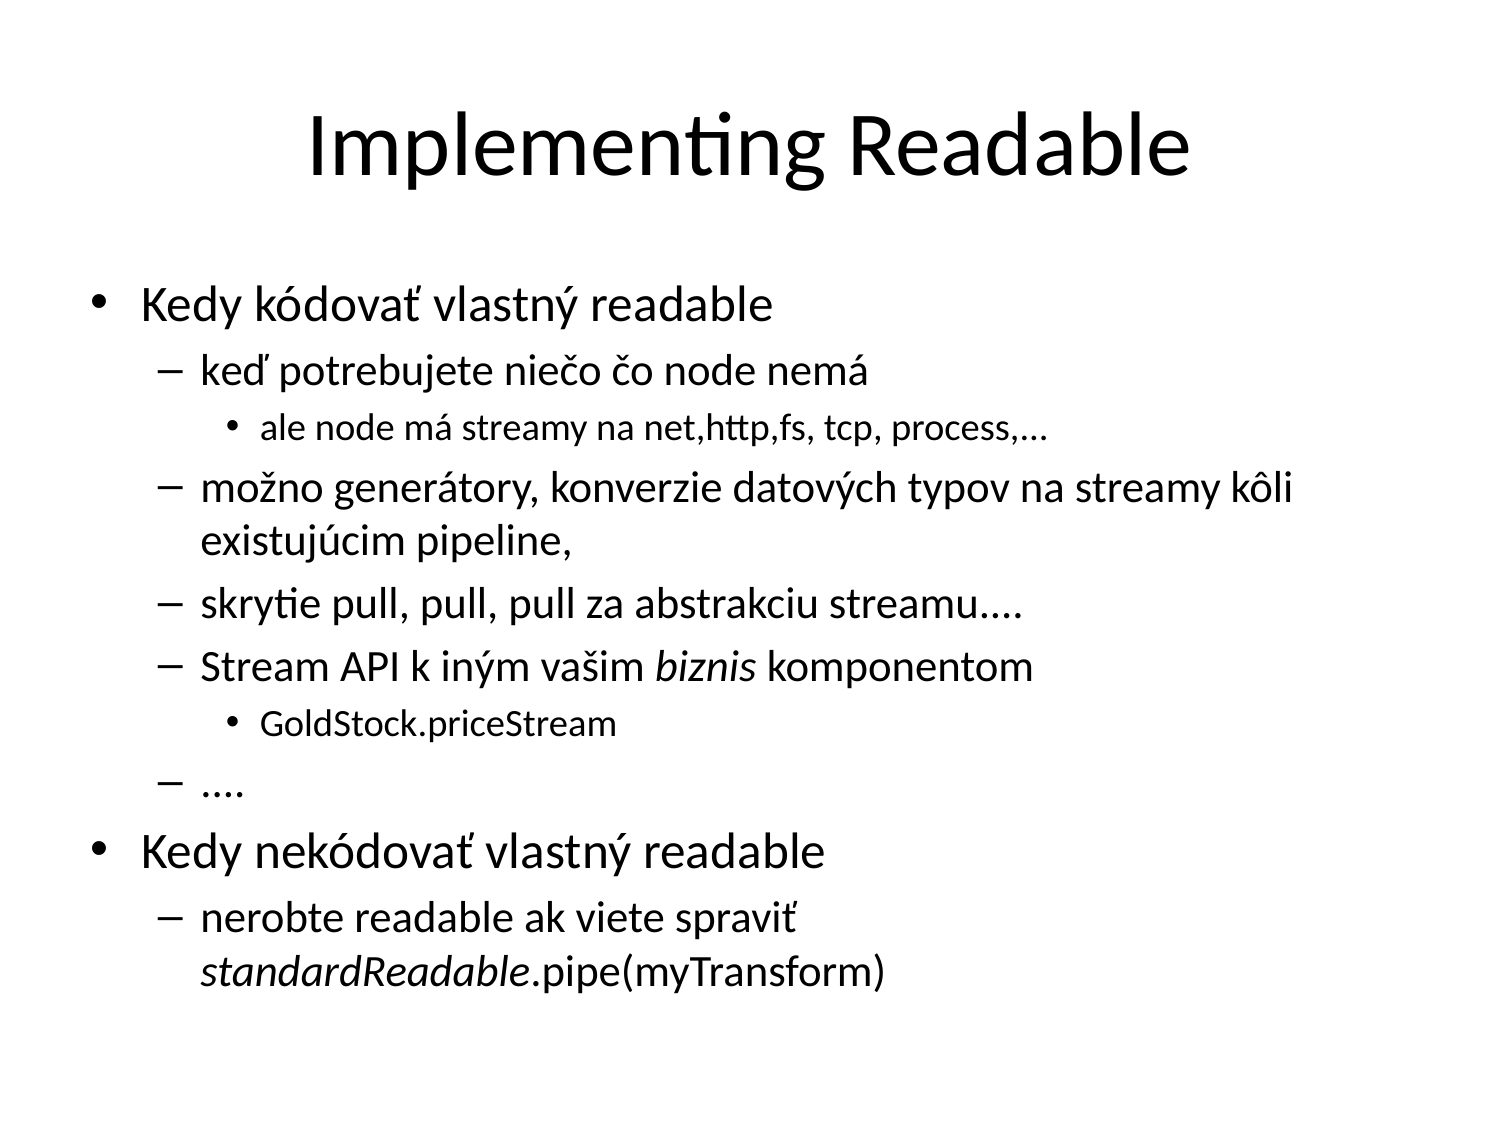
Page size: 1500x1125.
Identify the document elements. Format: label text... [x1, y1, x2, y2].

list Kedy kódovať vlastný readable keď potrebujete niečo čo node nemá ale node má streamy na net,http,fs, tcp, process,... možno generátory, konverzie datových typov na streamy kôli existujúcim pipeline, skrytie pull, pull, pull za abstrakciu streamu.... Stream API k iným vašim biznis komponentom GoldStock.priceStream .... Kedy nekódovať vlastný readable nerobte readable ak viete spraviť standardReadable.pipe(myTransform) [75, 262, 1425, 1005]
title Implementing Readable [75, 45, 1425, 233]
